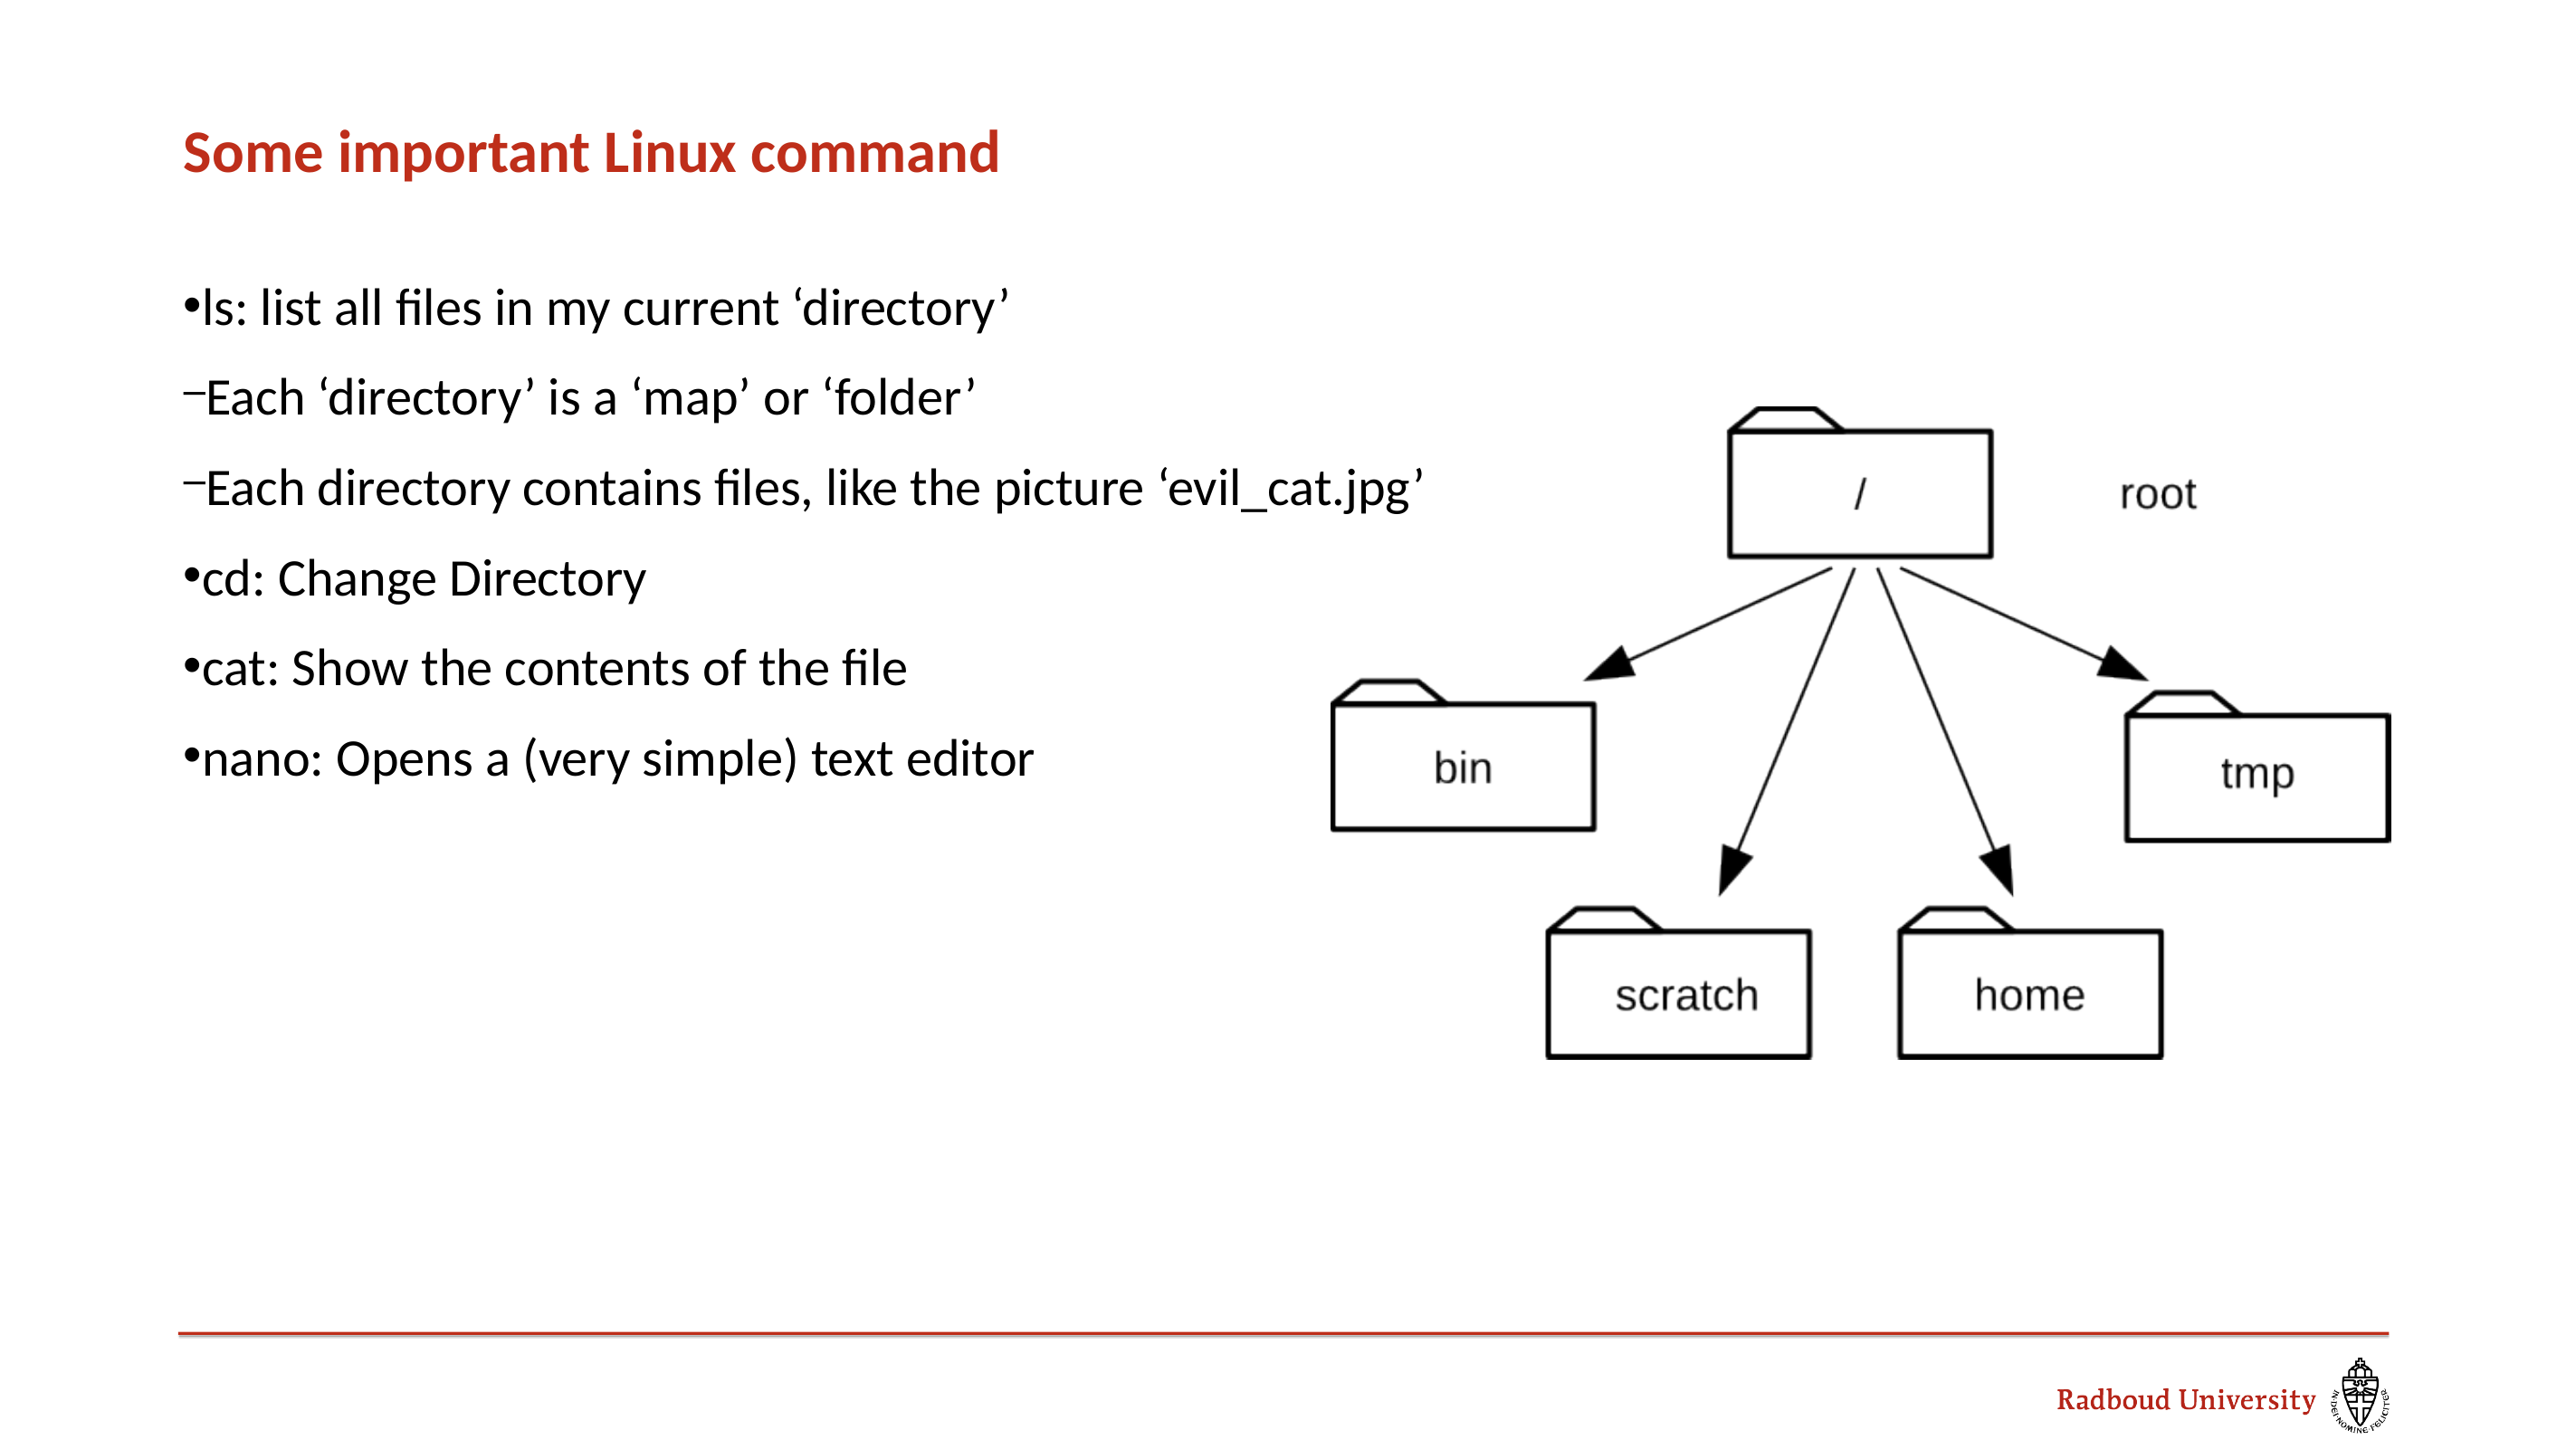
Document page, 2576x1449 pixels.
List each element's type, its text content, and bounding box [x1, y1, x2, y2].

title Some important Linux command [178, 107, 2390, 267]
picture [2057, 1358, 2390, 1434]
picture [1330, 406, 2391, 1060]
list ls: list all files in my current ‘directory’ Each ‘directory’ is a ‘map’ or ‘folder’ Each directory contains files, like the picture ‘evil_cat.jpg’ cd: Change Directory cat: Show the contents of the file nano: Opens a (very simple) text editor [177, 267, 2390, 1310]
